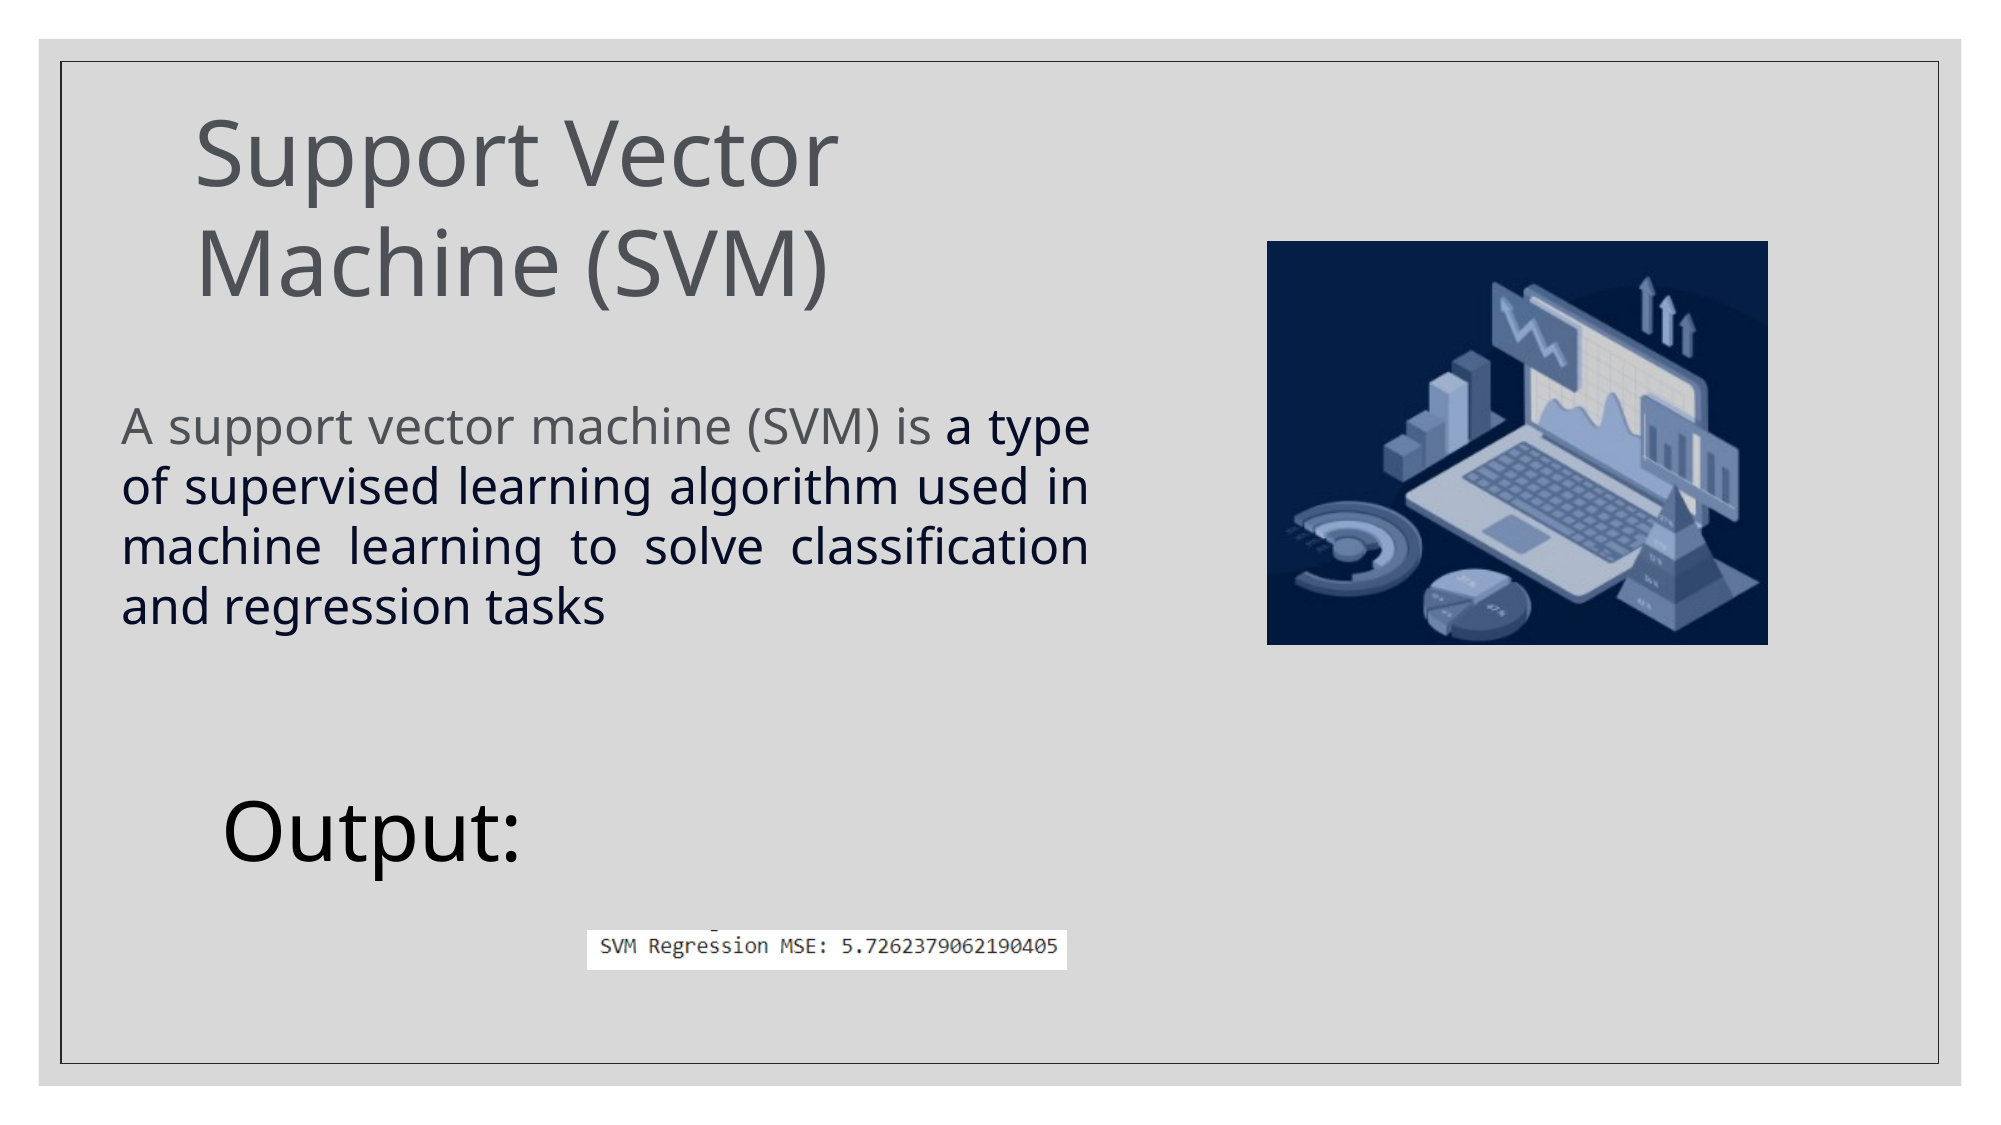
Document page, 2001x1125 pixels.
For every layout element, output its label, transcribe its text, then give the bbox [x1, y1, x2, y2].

picture [1267, 241, 1768, 645]
text_box A support vector machine (SVM) is a type of supervised learning algorithm used in machine learning to solve classification and regression tasks [106, 387, 1107, 643]
text_box Support Vector Machine (SVM) [180, 87, 1180, 322]
text_box Output: [206, 770, 1207, 886]
picture [587, 930, 1067, 970]
